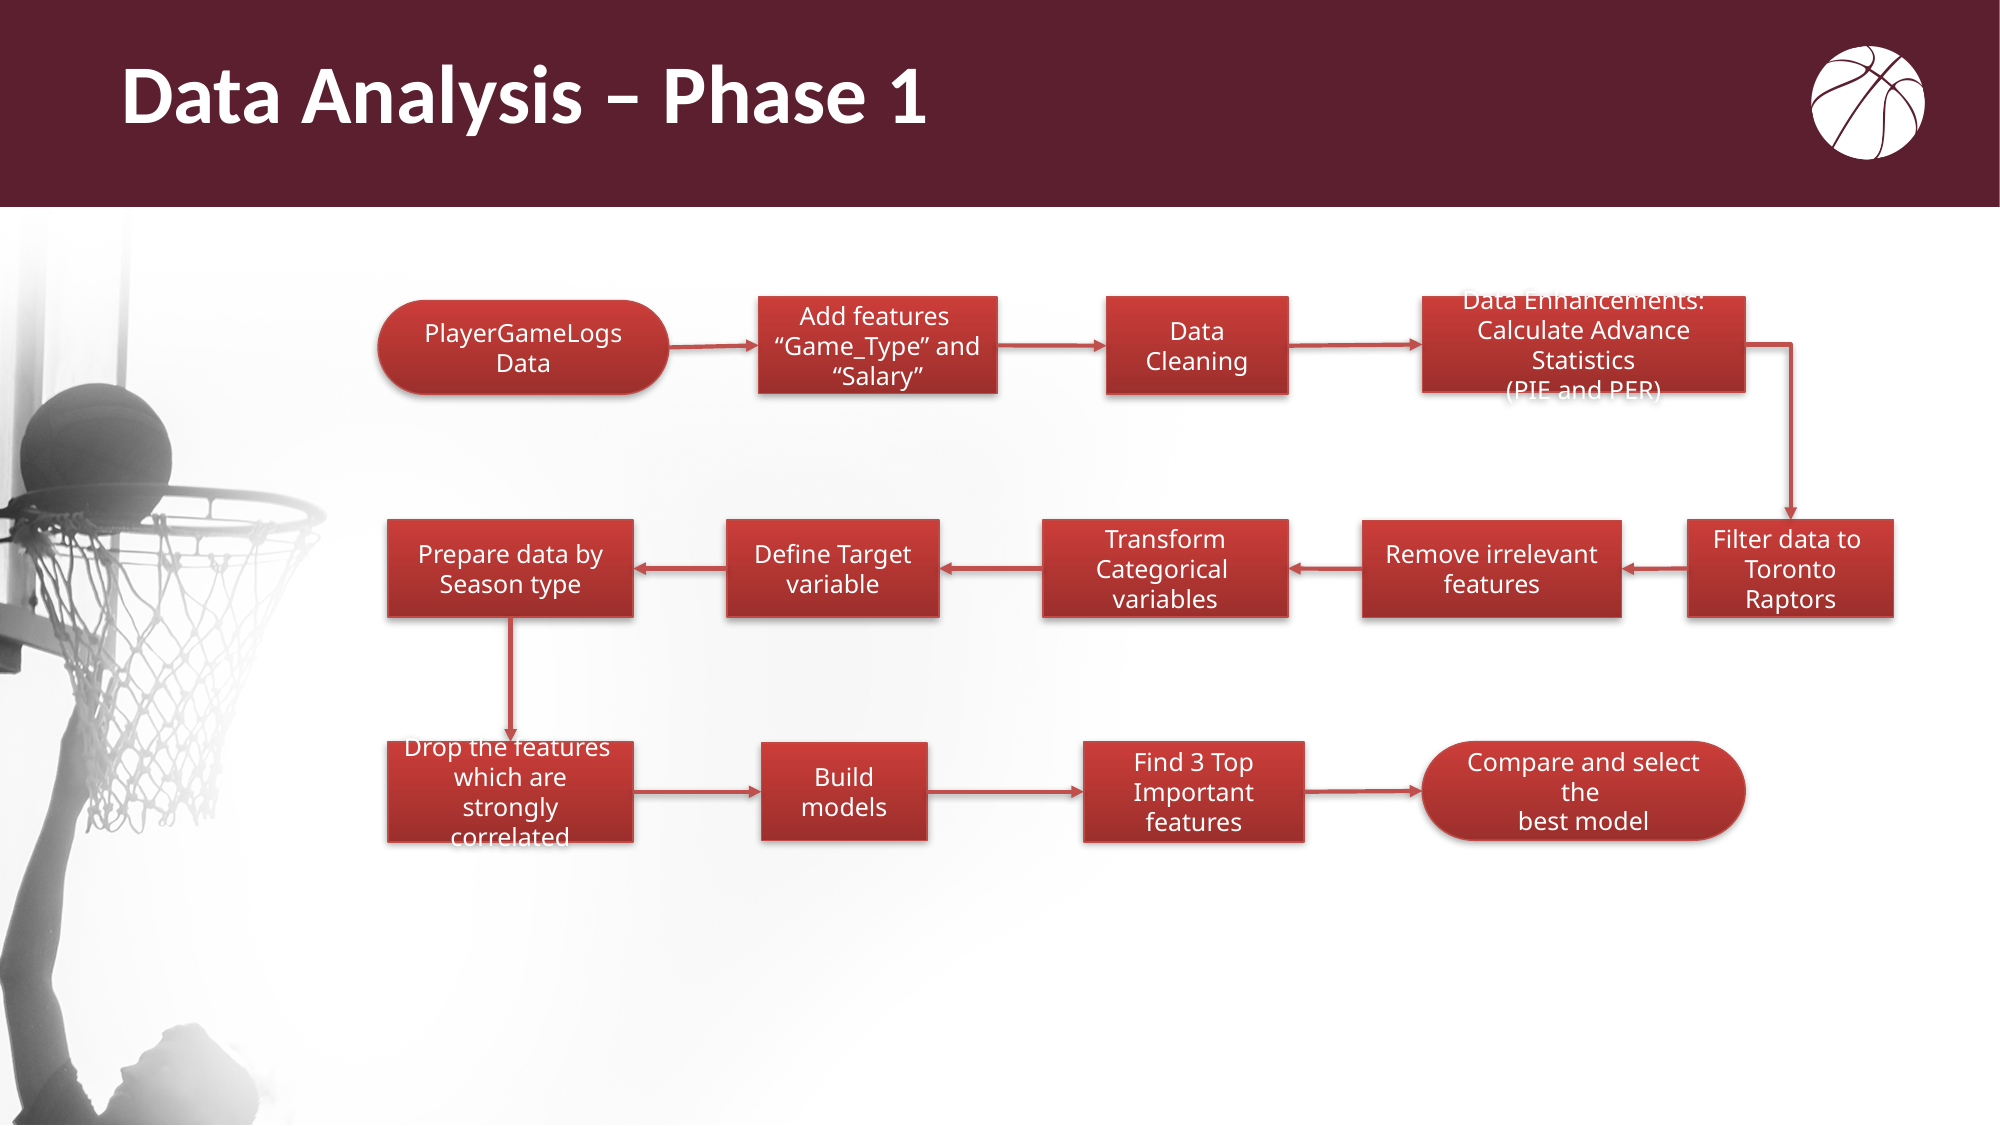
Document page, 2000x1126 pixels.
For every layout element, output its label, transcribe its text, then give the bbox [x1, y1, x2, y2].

text_box Data Cleaning [1106, 296, 1289, 395]
text_box Drop the features which are strongly correlated [387, 741, 634, 843]
title Data Analysis – Phase 1 [104, 24, 1905, 156]
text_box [1744, 344, 1791, 521]
text_box Remove irrelevant features [1362, 520, 1622, 618]
text_box Build models [761, 742, 928, 841]
text_box Compare and select the best model [1421, 740, 1746, 842]
text_box Add features “Game_Type” and “Salary” [758, 296, 998, 394]
picture [0, 0, 2000, 1125]
text_box Filter data to Toronto Raptors [1687, 519, 1894, 618]
text_box Data Enhancements: Calculate Advance Statistics (PIE and PER) [1422, 296, 1746, 393]
text_box Find 3 Top Important features [1083, 741, 1305, 843]
text_box Define Target variable [726, 519, 940, 618]
text_box PlayerGameLogs Data [377, 299, 670, 396]
text_box Prepare data by Season type [387, 519, 634, 618]
text_box Transform Categorical variables [1042, 519, 1289, 618]
